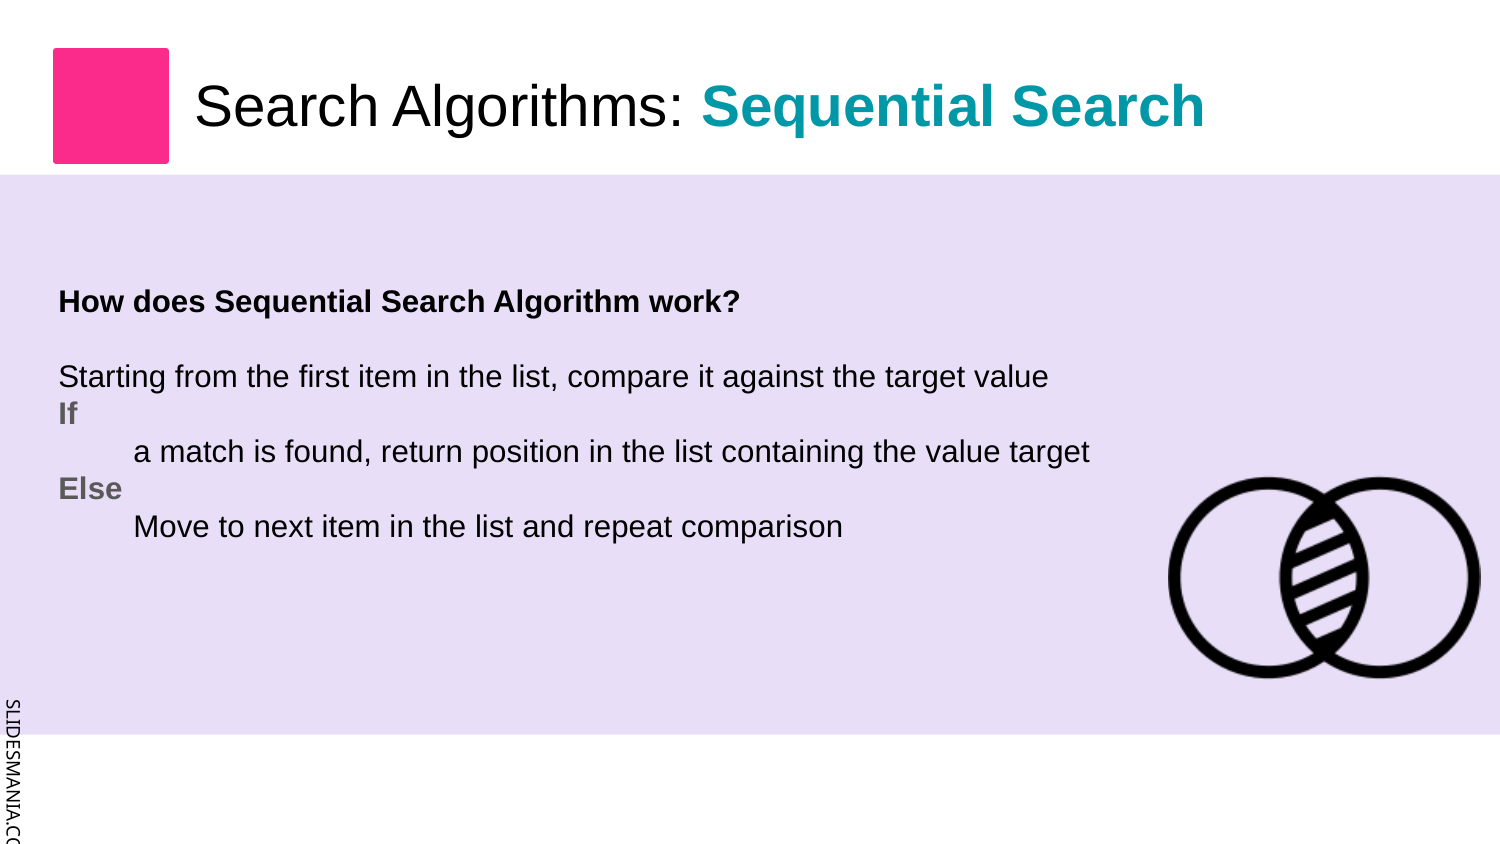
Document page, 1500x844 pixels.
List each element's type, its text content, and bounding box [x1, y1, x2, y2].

title Search Algorithms: Sequential Search [179, 50, 1328, 157]
text_box How does Sequential Search Algorithm work? Starting from the first item in the list, compare it against the target value If a match is found, return position in the list containing the value target Else Move to next item in the list and repeat comparison [43, 191, 1398, 559]
picture [1168, 421, 1482, 735]
